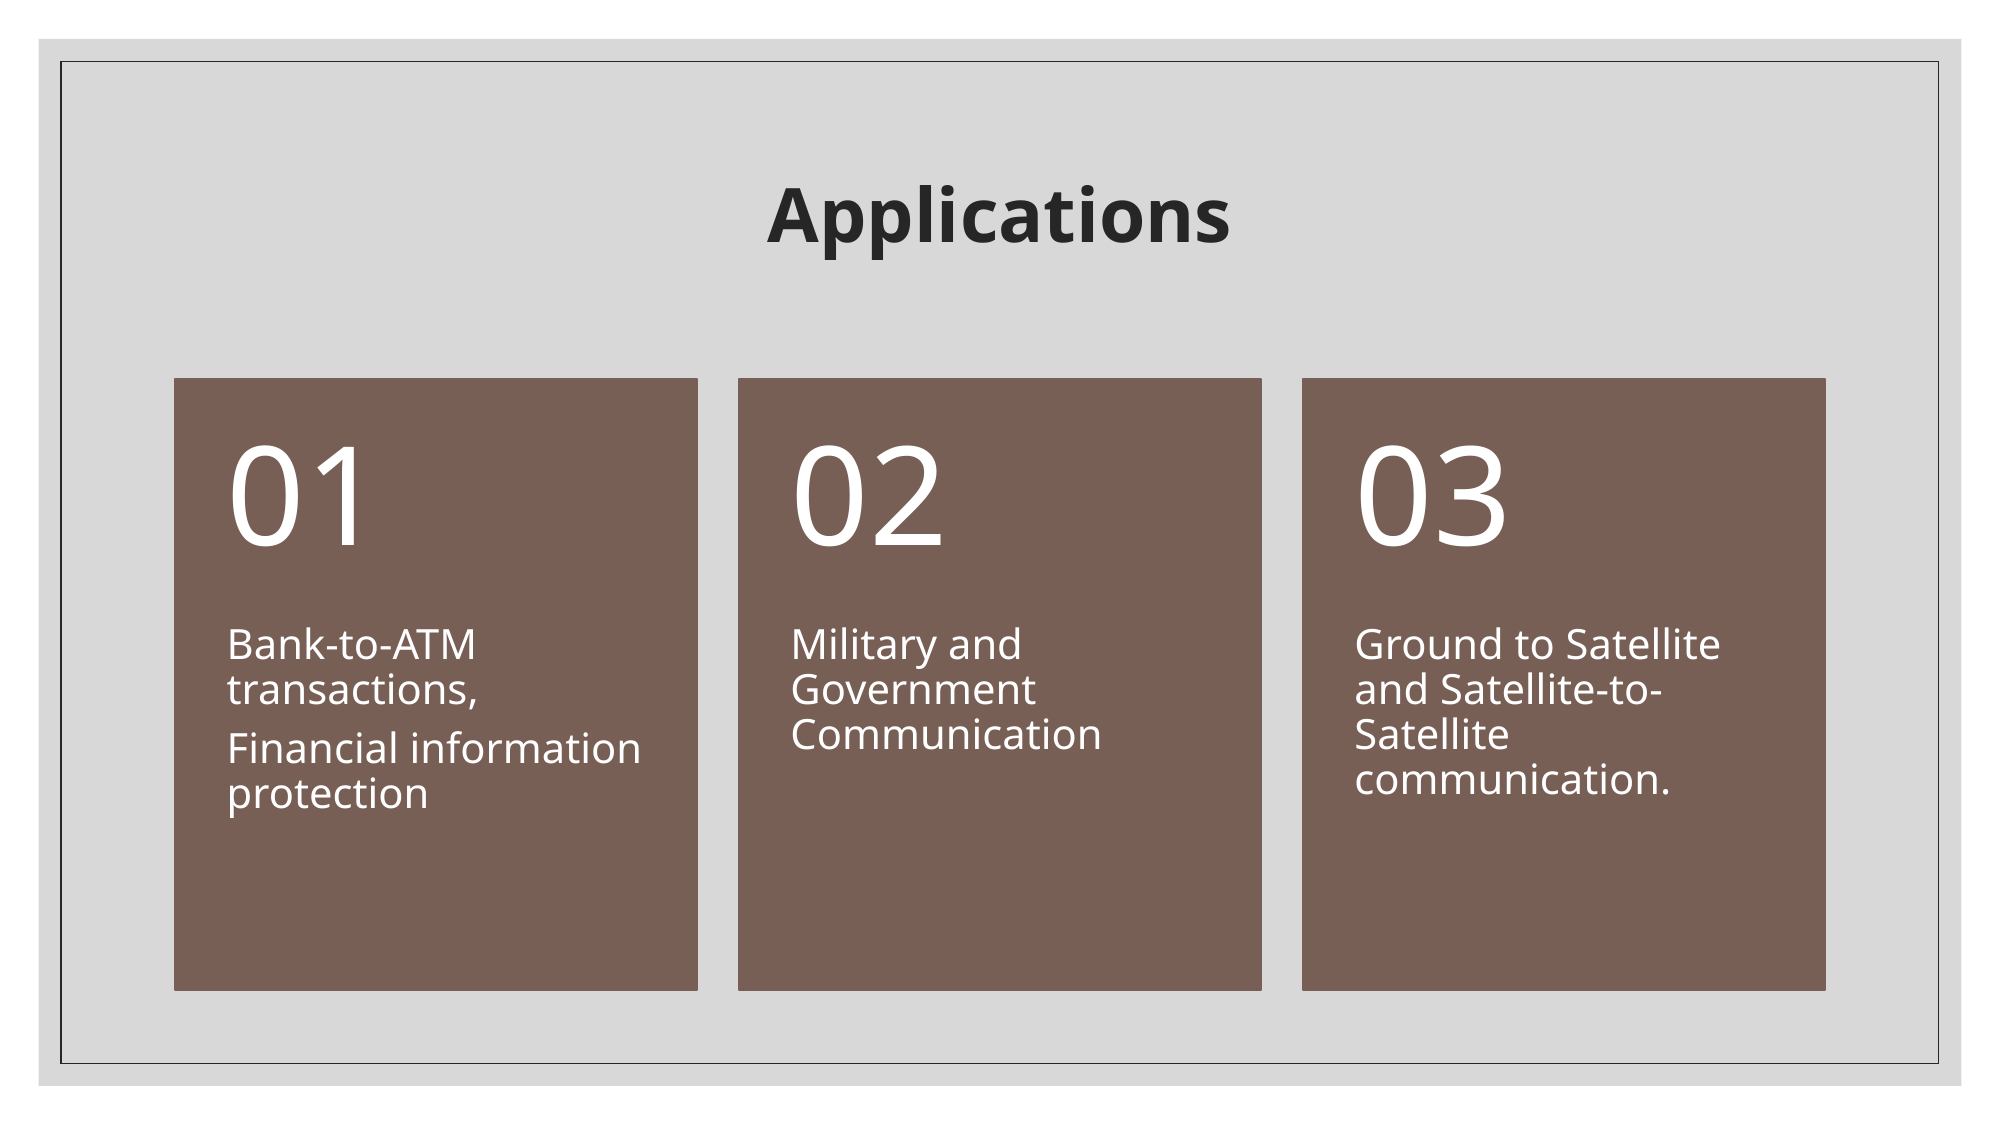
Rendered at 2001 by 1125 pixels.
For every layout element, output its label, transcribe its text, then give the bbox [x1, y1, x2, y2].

title Applications [174, 105, 1825, 331]
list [174, 378, 1825, 991]
